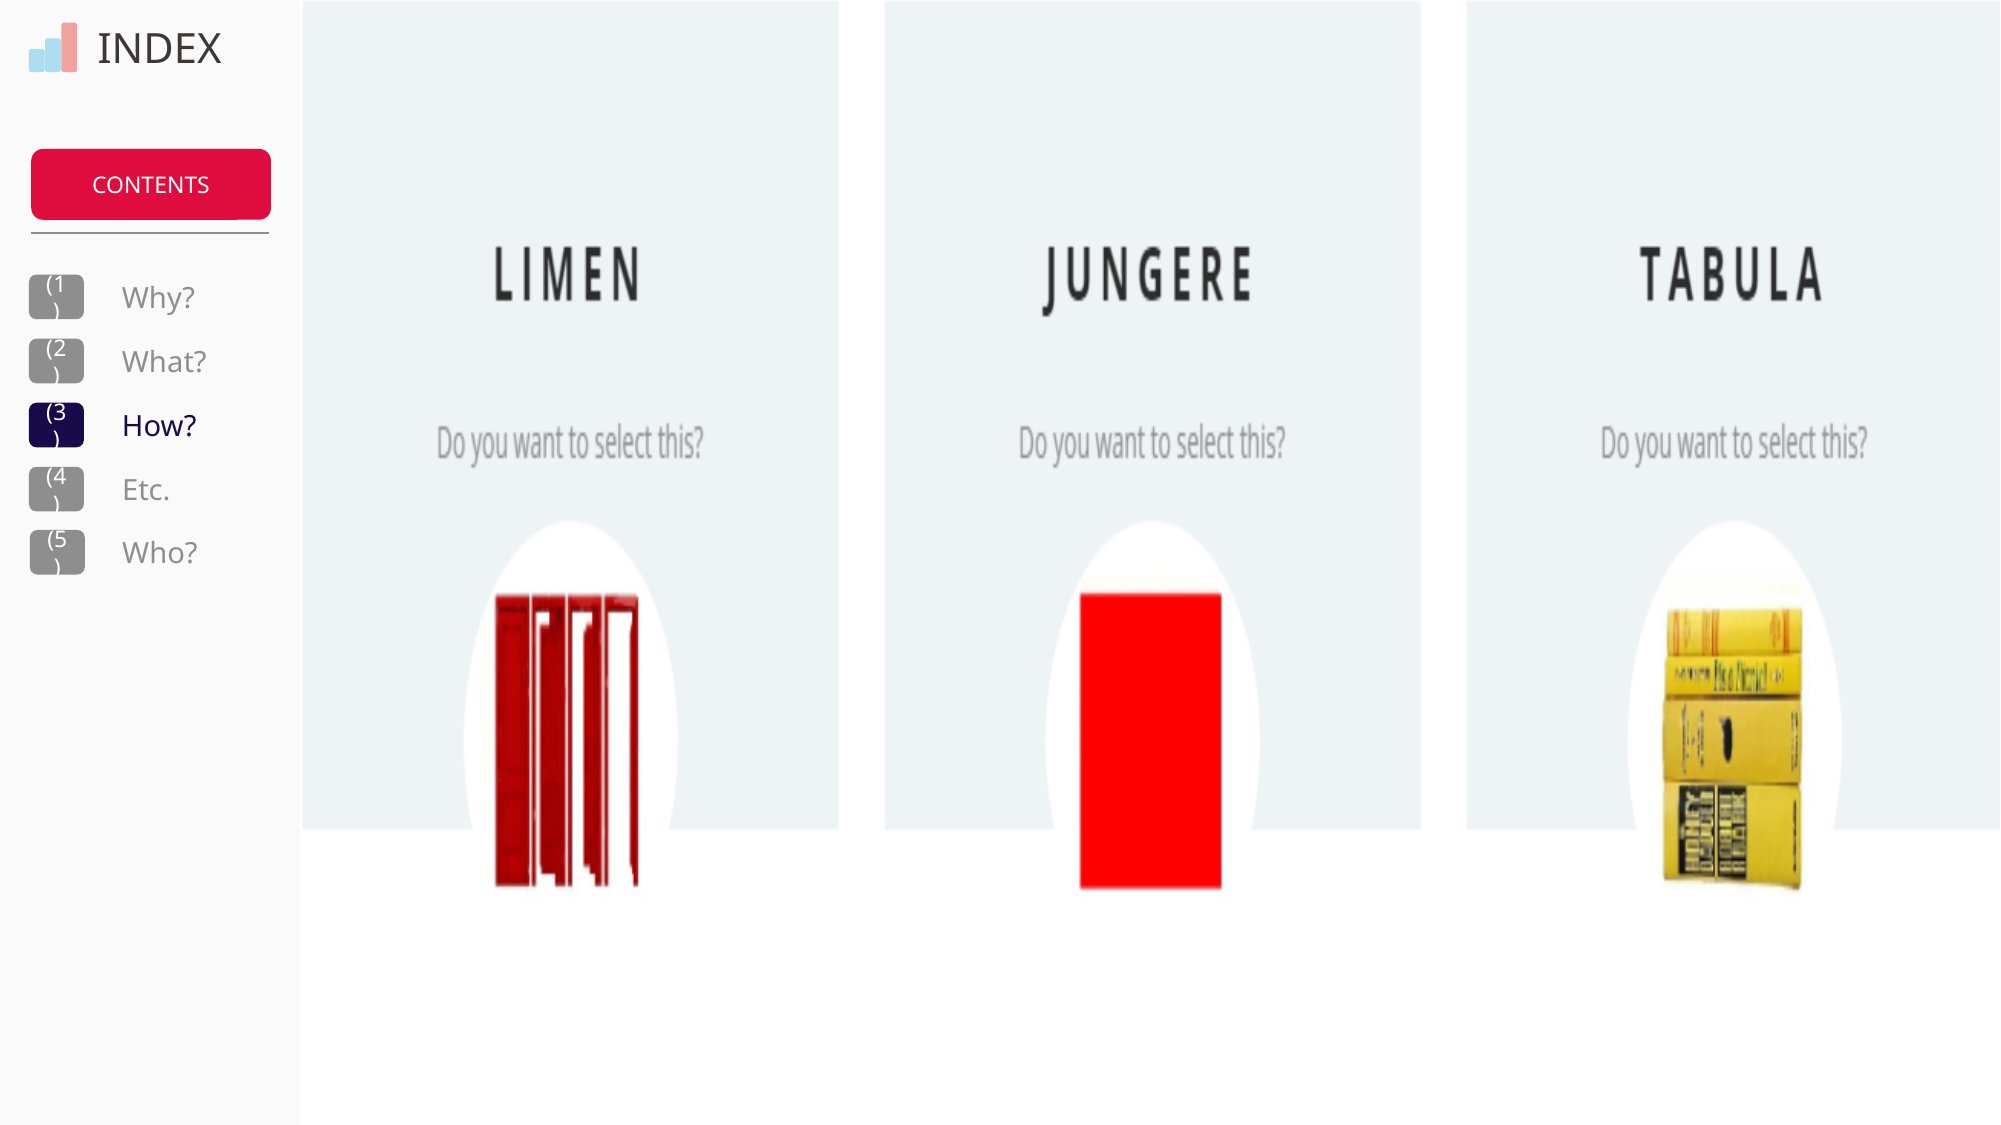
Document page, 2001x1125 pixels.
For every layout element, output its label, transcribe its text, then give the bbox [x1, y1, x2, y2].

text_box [28, 271, 292, 578]
text_box [0, 0, 300, 1125]
picture [300, 0, 2000, 1125]
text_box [28, 22, 78, 73]
text_box CONTENTS [30, 147, 273, 221]
text_box INDEX [82, 14, 241, 80]
